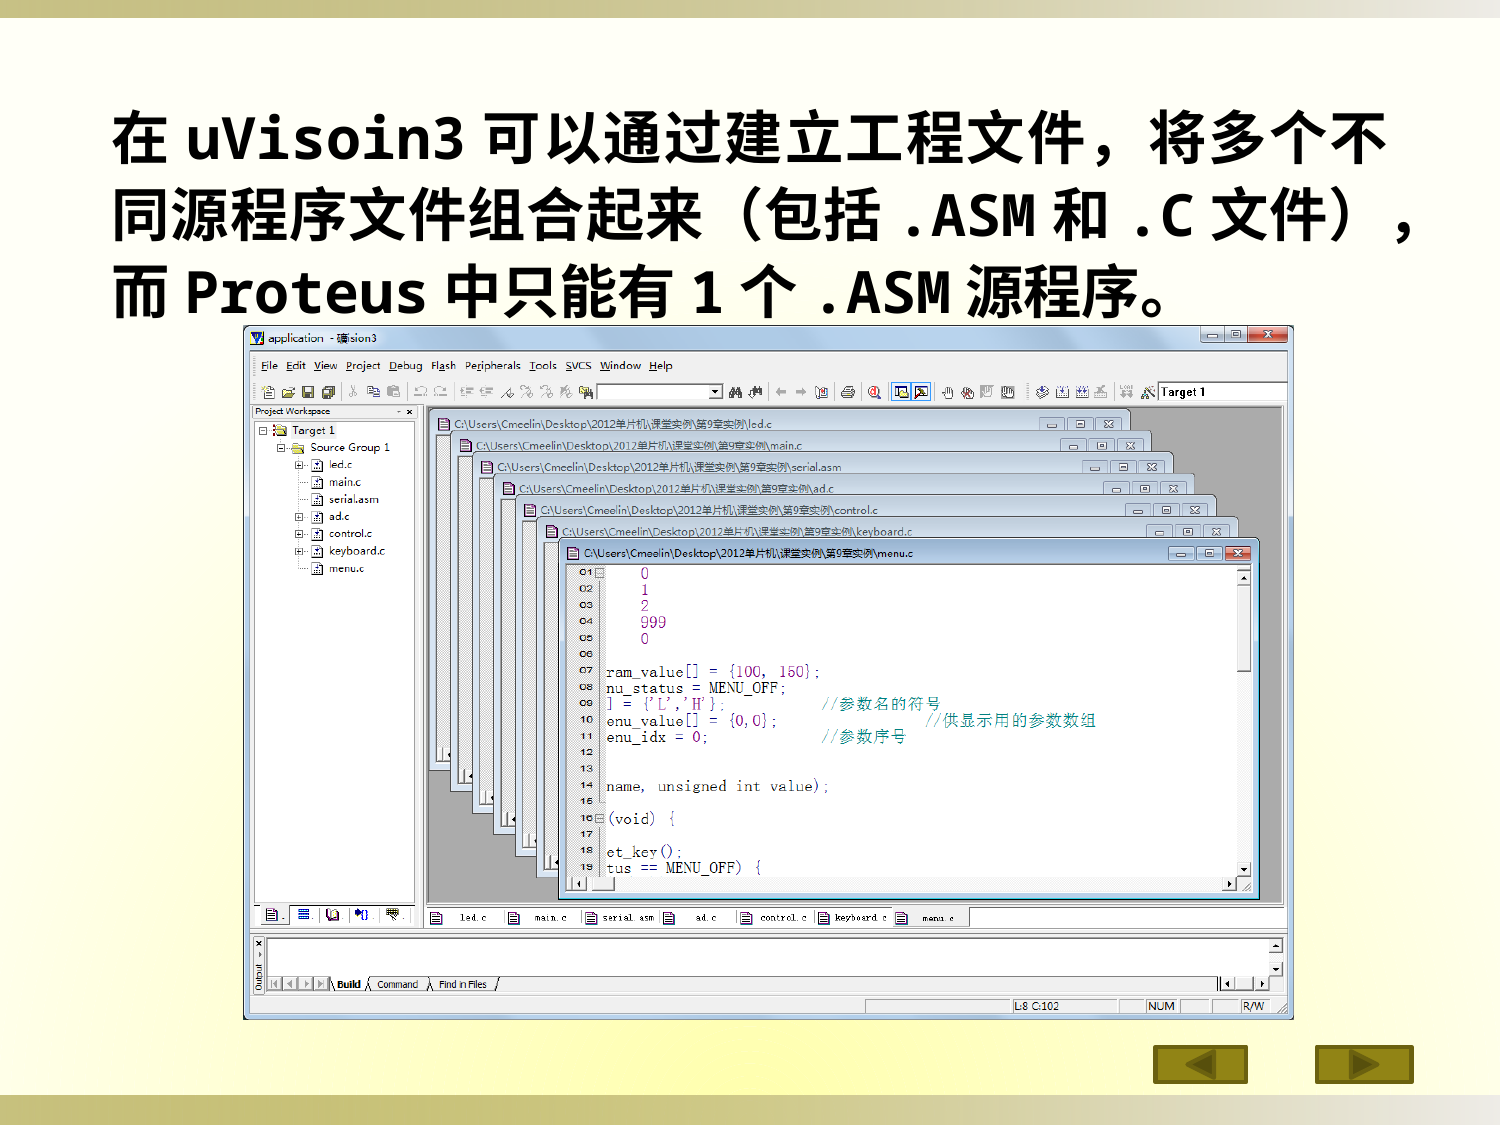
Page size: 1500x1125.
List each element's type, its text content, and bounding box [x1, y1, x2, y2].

picture [243, 324, 1294, 1021]
text_box 在uVisoin3可以通过建立工程文件，将多个不同源程序文件组合起来（包括.ASM和.C文件），而Proteus中只能有1个.ASM源程序。 [97, 87, 1403, 333]
